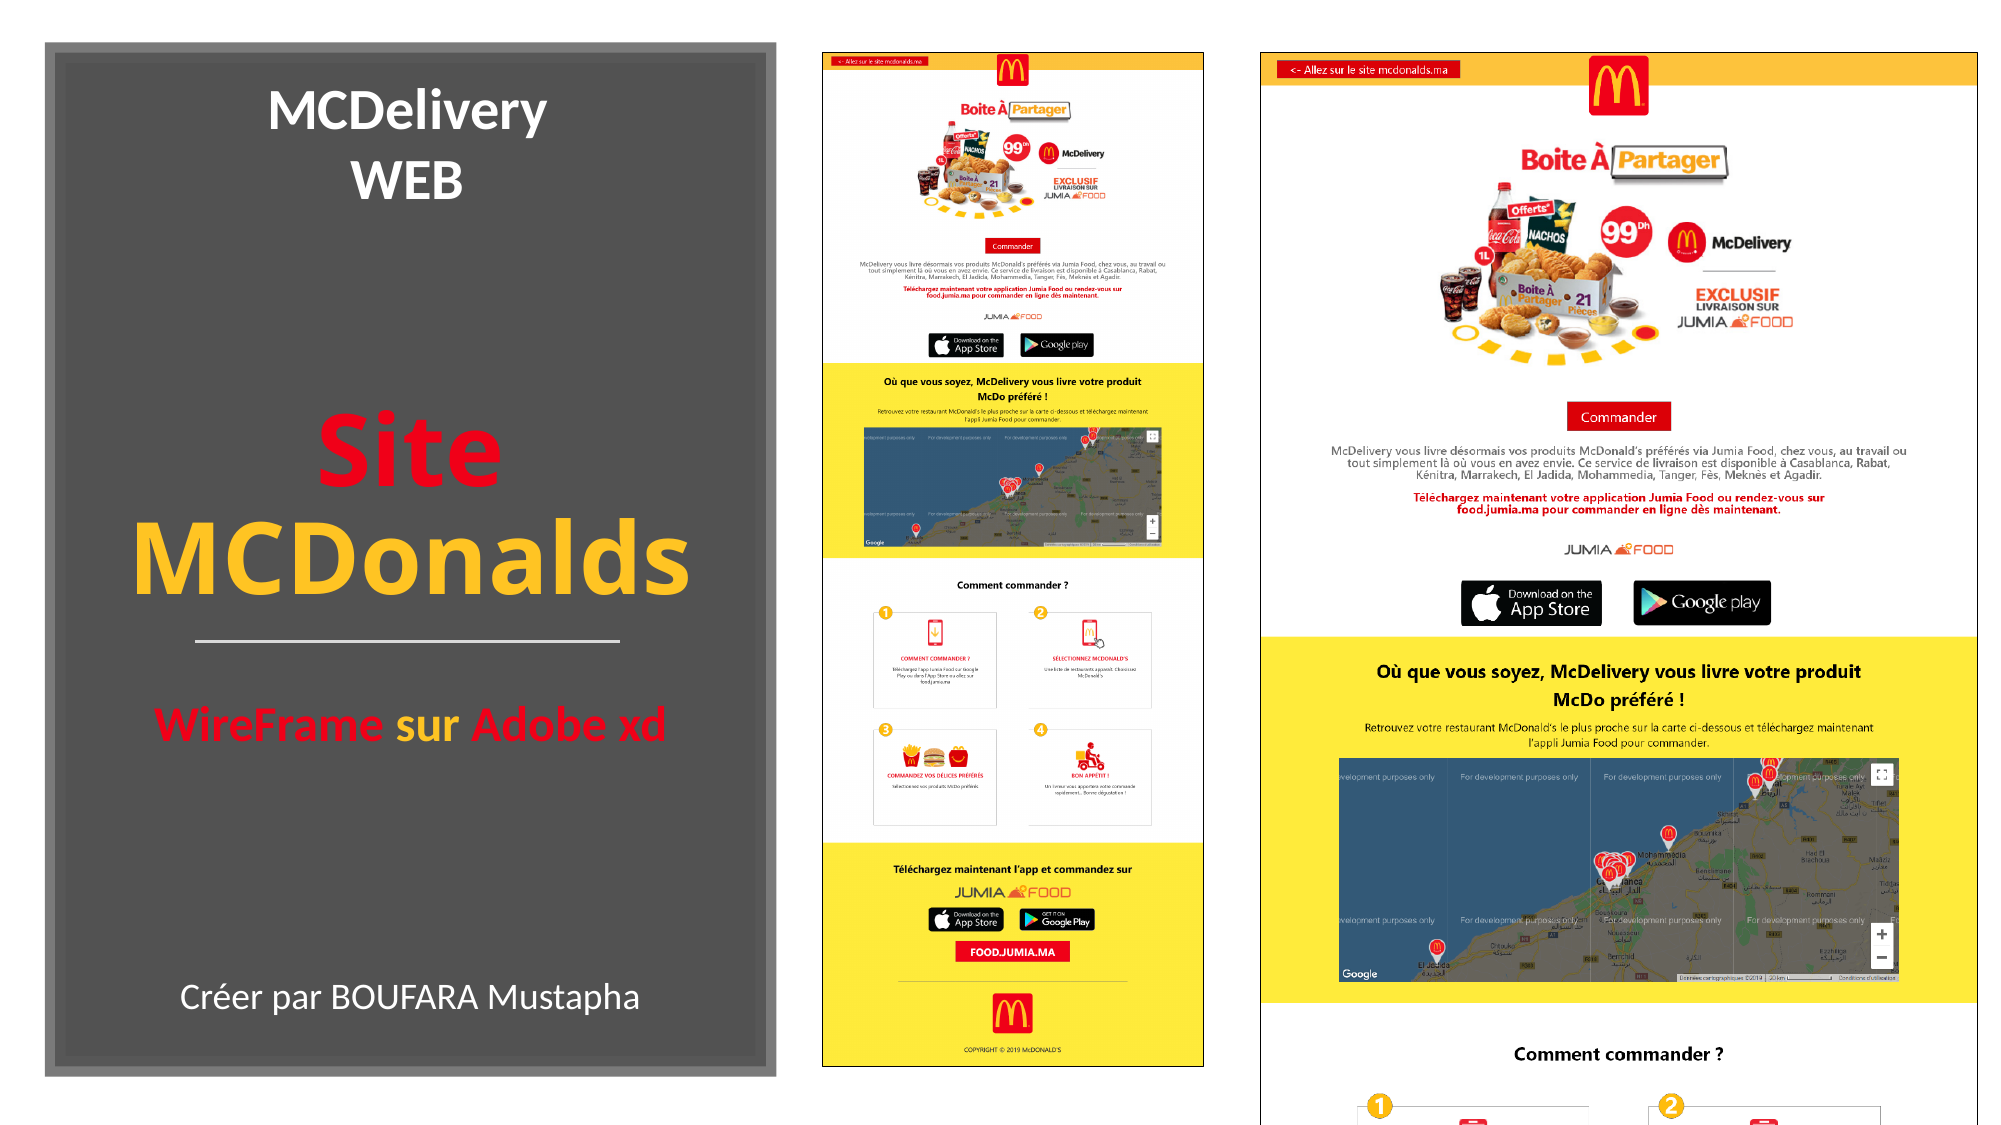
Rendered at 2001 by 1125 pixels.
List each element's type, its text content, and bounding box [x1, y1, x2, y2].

text_box [54, 52, 767, 1067]
title Site MCDonalds [110, 149, 711, 624]
text_box MCDelivery WEB [195, 64, 620, 219]
text_box Créer par BOUFARA Mustapha [154, 964, 667, 1025]
picture [1260, 52, 1977, 1125]
text_box WireFrame sur Adobe xd [110, 684, 711, 935]
picture [822, 52, 1203, 1067]
